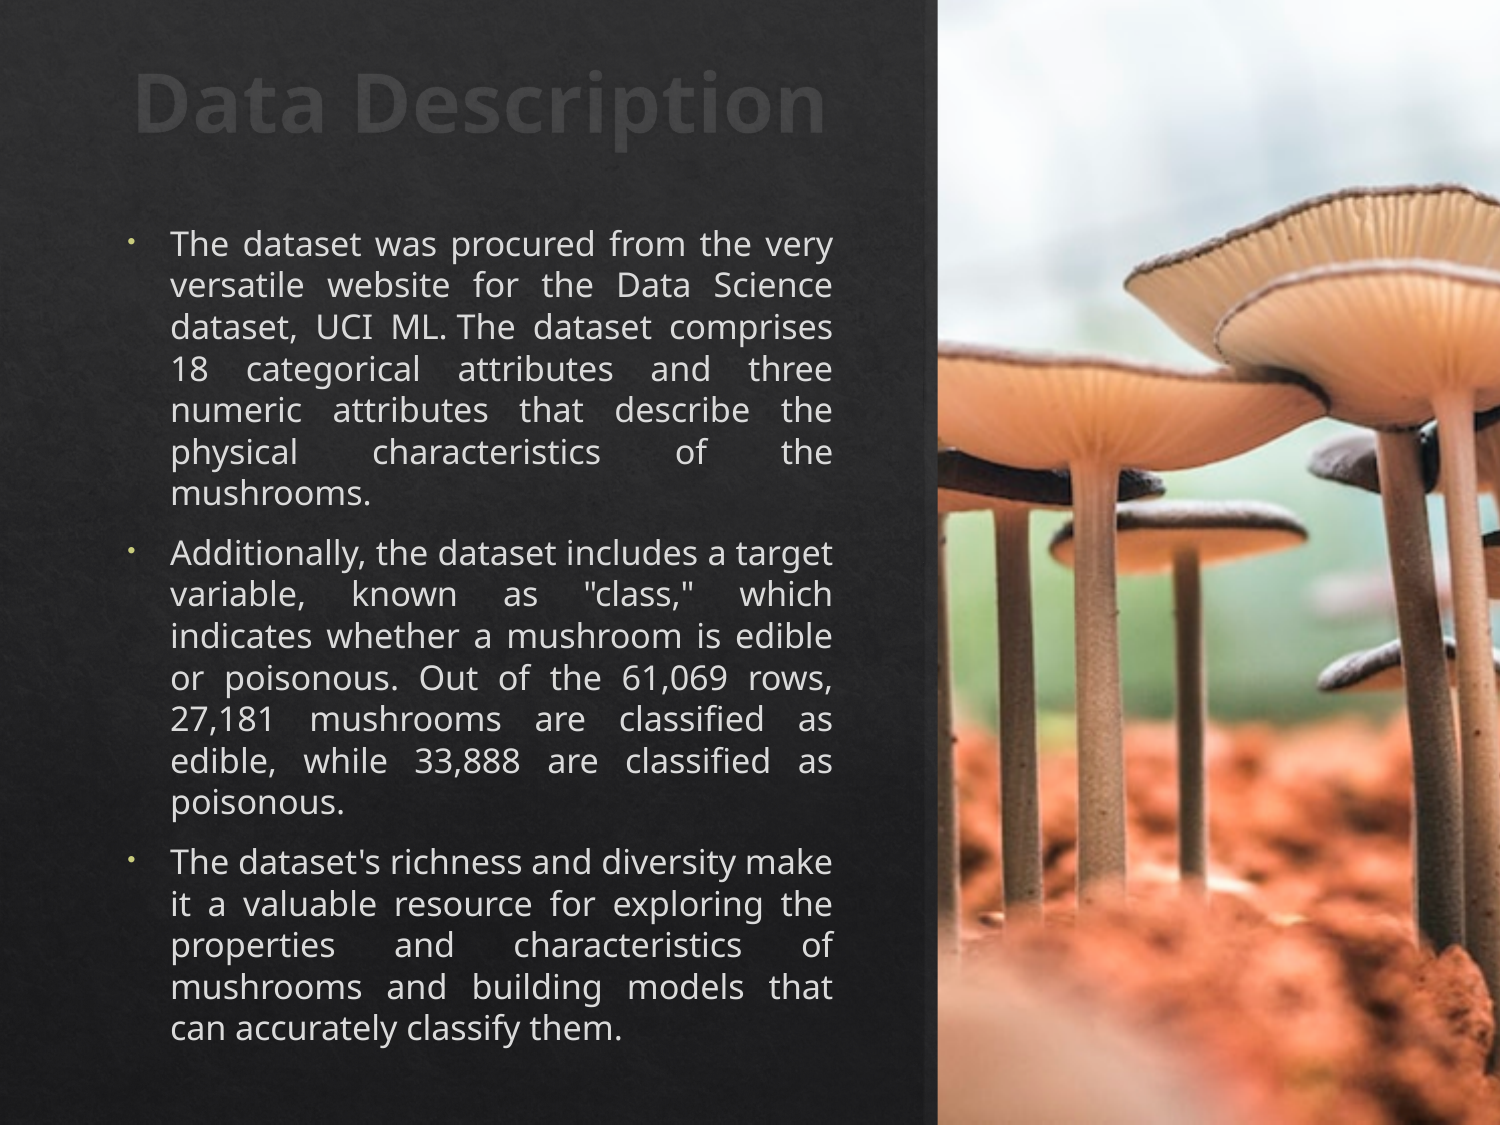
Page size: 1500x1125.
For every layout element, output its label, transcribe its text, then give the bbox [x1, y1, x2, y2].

title Data Description [112, 20, 848, 181]
text_box The dataset was procured from the very versatile website for the Data Science dataset, UCI ML. The dataset comprises 18 categorical attributes and three numeric attributes that describe the physical characteristics of the mushrooms. Additionally, the dataset includes a target variable, known as "class," which indicates whether a mushroom is edible or poisonous. Out of the 61,069 rows, 27,181 mushrooms are classified as edible, while 33,888 are classified as poisonous. The dataset's richness and diversity make it a valuable resource for exploring the properties and characteristics of mushrooms and building models that can accurately classify them. [112, 212, 848, 1060]
picture [922, 0, 1500, 1125]
